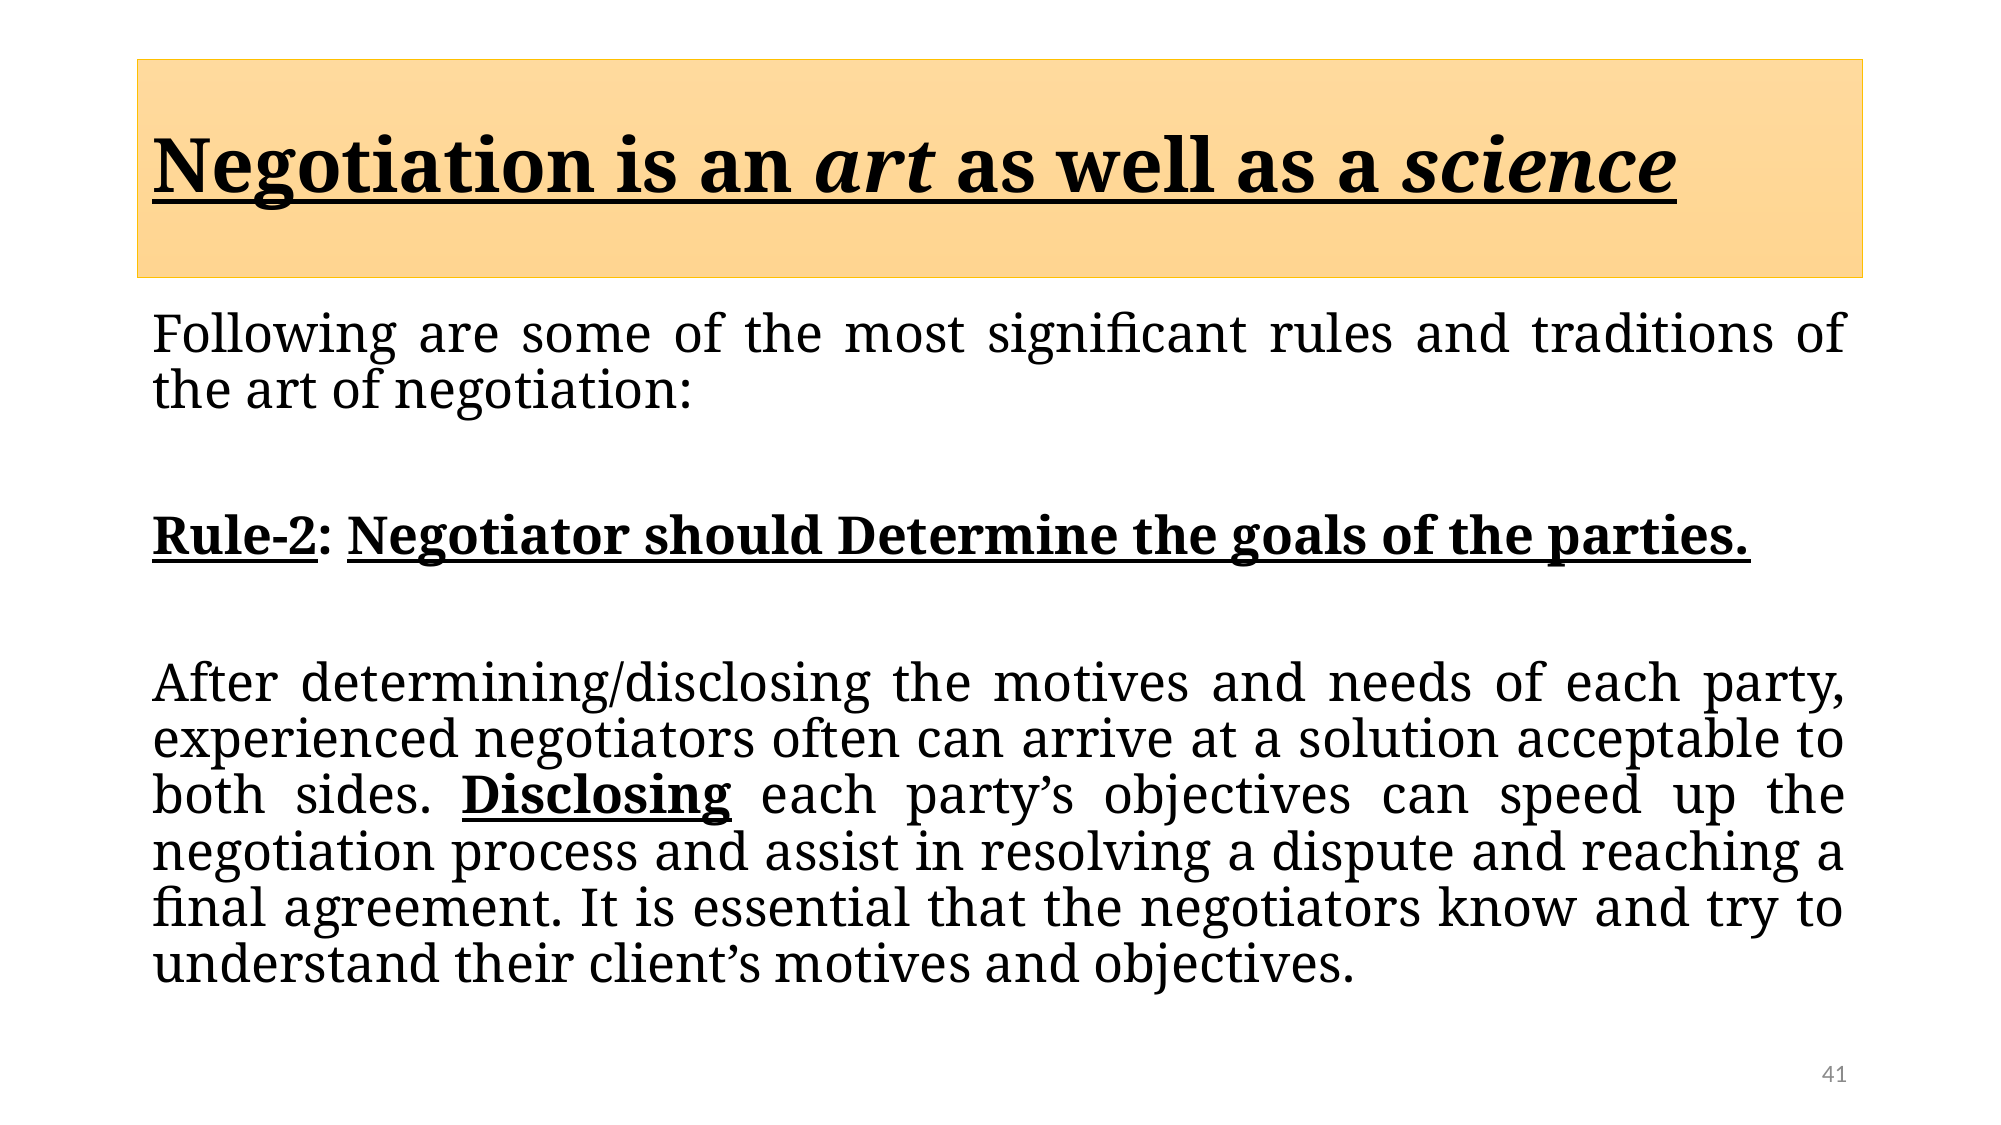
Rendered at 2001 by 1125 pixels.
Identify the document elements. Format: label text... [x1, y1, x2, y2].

list Following are some of the most significant rules and traditions of the art of negotiation: Rule-2: Negotiator should Determine the goals of the parties. After determining/disclosing the motives and needs of each party, experienced negotiators often can arrive at a solution acceptable to both sides. Disclosing each party’s objectives can speed up the negotiation process and assist in resolving a dispute and reaching a final agreement. It is essential that the negotiators know and try to understand their client’s motives and objectives. [137, 299, 1863, 1014]
slide_number 41 [1412, 1042, 1863, 1103]
title Negotiation is an art as well as a science [137, 59, 1863, 278]
